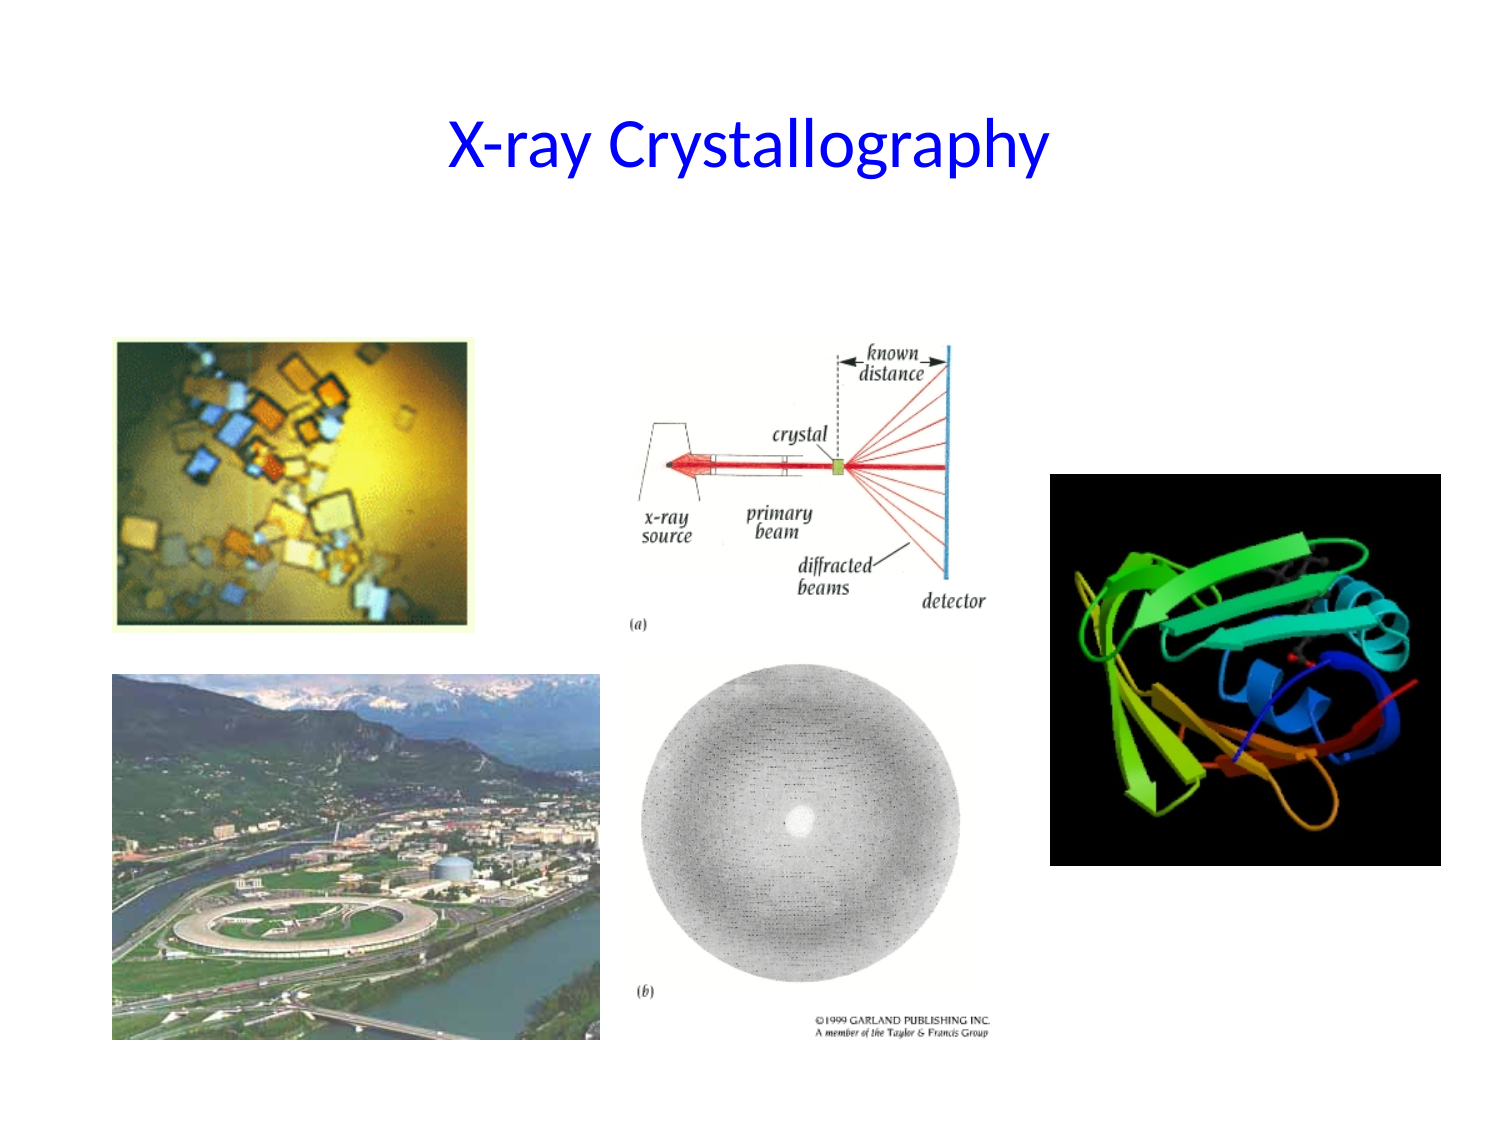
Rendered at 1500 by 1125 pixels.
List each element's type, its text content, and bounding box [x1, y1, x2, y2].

picture [1049, 474, 1441, 866]
title X-ray Crystallography [75, 45, 1425, 233]
picture [624, 337, 995, 1044]
picture [112, 337, 476, 634]
picture [112, 674, 601, 1040]
